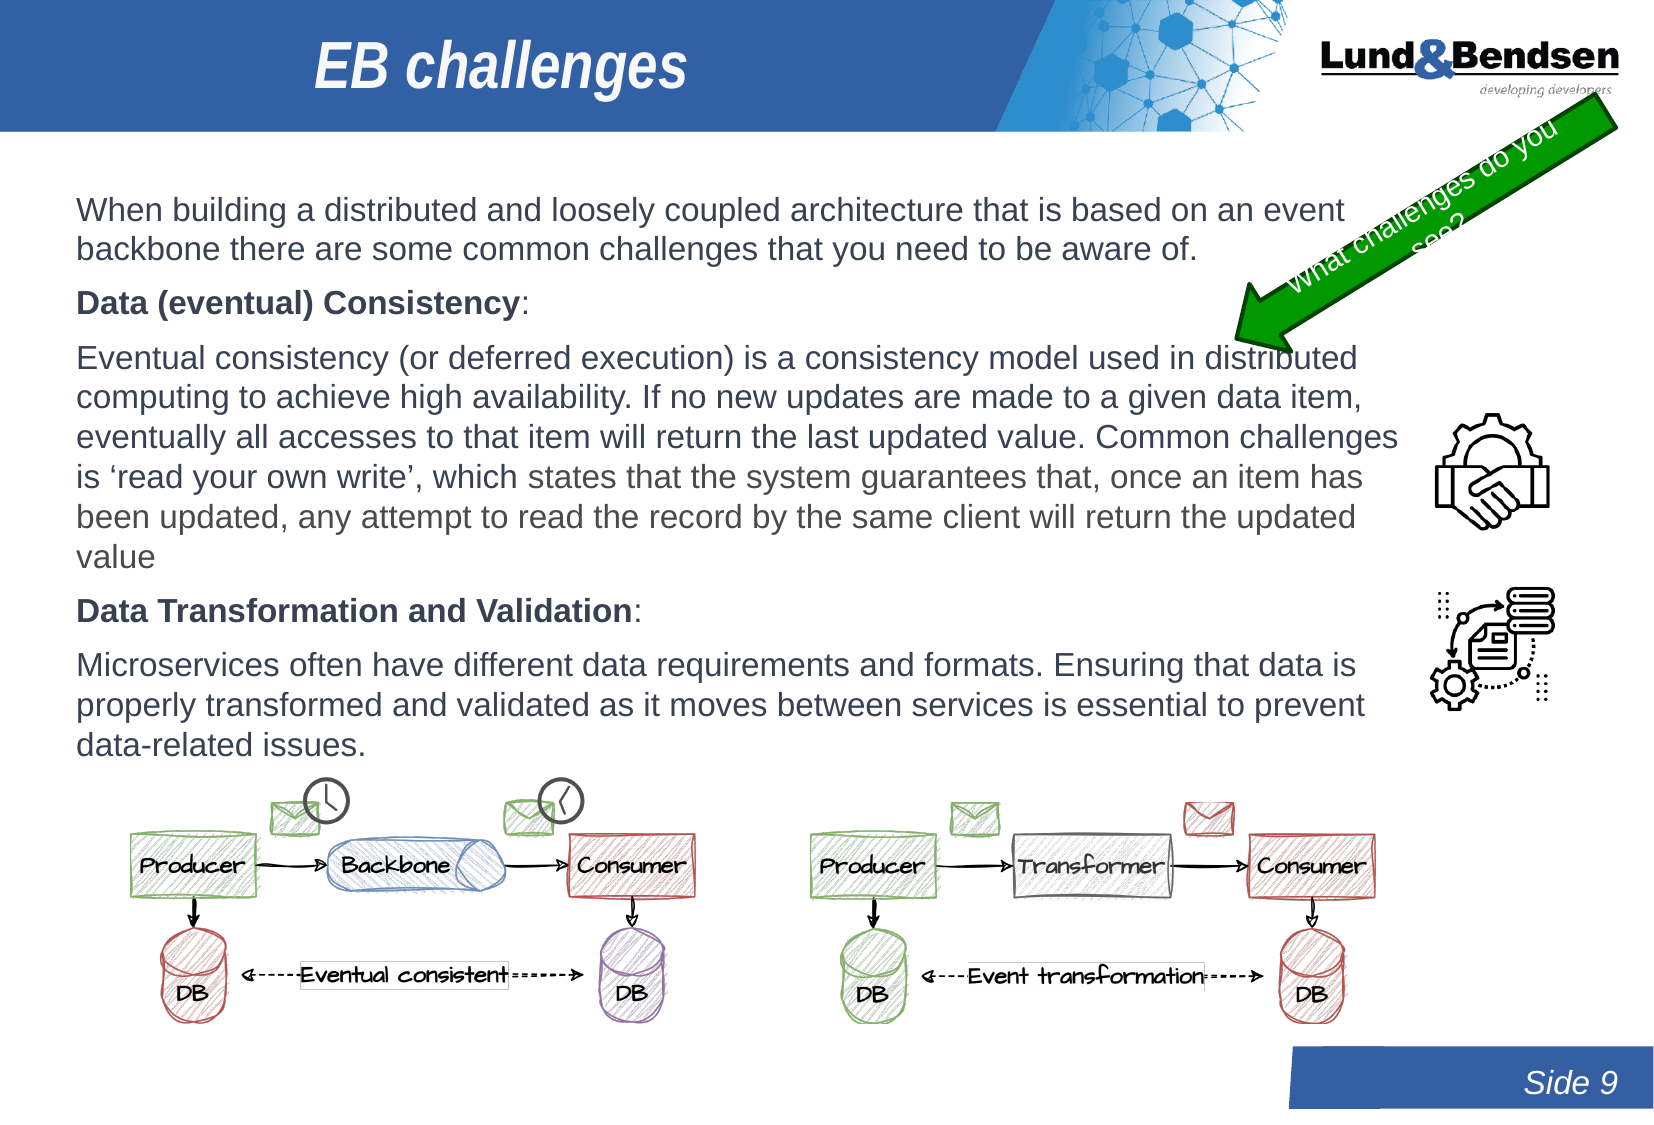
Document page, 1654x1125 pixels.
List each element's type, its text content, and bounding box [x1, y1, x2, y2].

text_box What challenges do you see? [1234, 91, 1619, 354]
picture [129, 769, 696, 1024]
title EB challenges [0, 0, 1004, 126]
picture [1400, 379, 1584, 563]
picture [1420, 577, 1563, 720]
list When building a distributed and loosely coupled architecture that is based on an event backbone there are some common challenges that you need to be aware of. Data (eventual) Consistency: Eventual consistency (or deferred execution) is a consistency model used in distributed computing to achieve high availability. If no new updates are made to a given data item, eventually all accesses to that item will return the last updated value. Common challenges is ‘read your own write’, which states that the system guarantees that, once an item has been updated, any attempt to read the record by the same client will return the updated value Data Transformation and Validation: Microservices often have different data requirements and formats. Ensuring that data is properly transformed and validated as it moves between services is essential to prevent data-related issues. [59, 172, 1438, 1024]
picture [0, 0, 1650, 132]
picture [810, 802, 1376, 1024]
